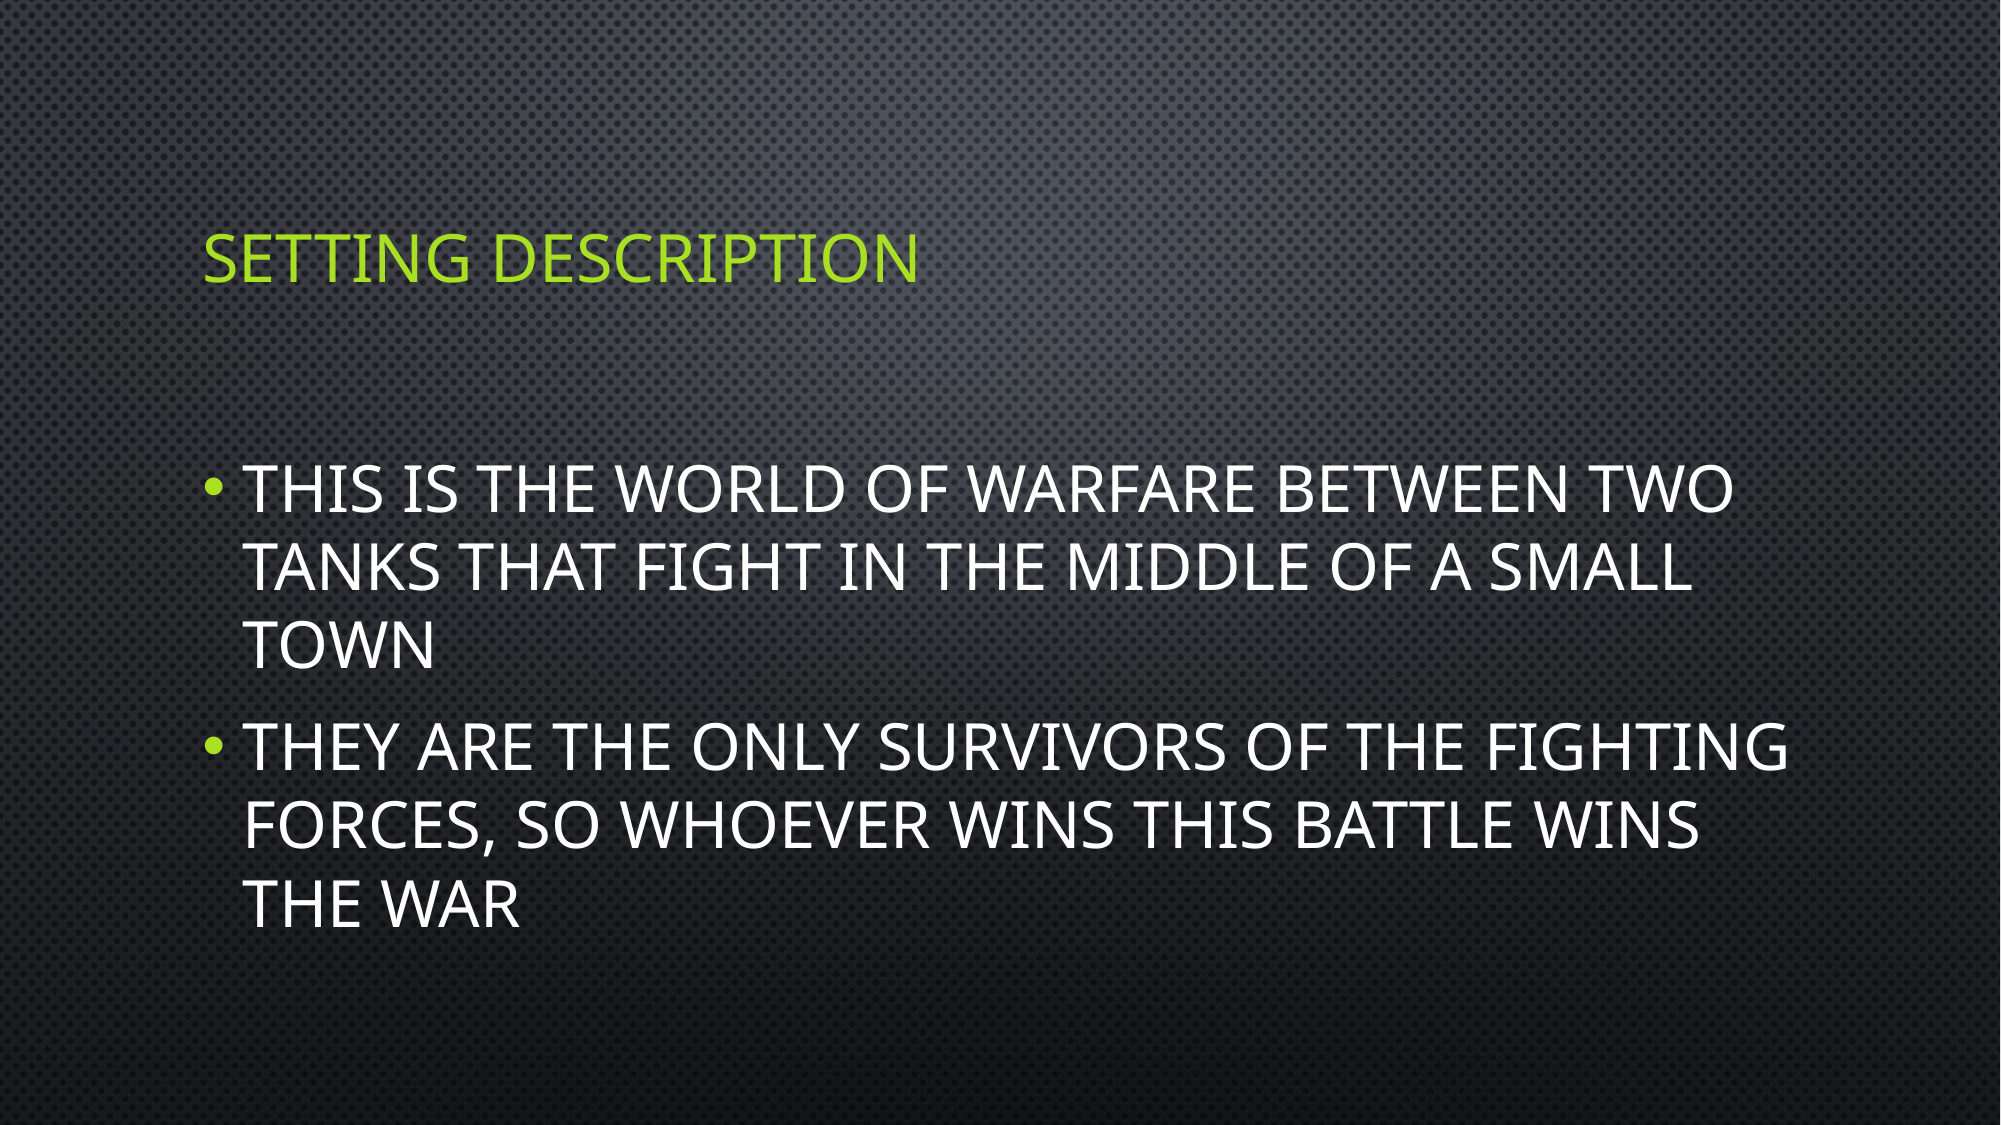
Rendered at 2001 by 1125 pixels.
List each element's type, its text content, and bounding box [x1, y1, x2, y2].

title Setting description [187, 99, 1813, 413]
list This is the world of warfare between two tanks that fight in the middle of a small town They are the only survivors of the fighting forces, so whoever wins this battle wins the war [187, 437, 1813, 950]
